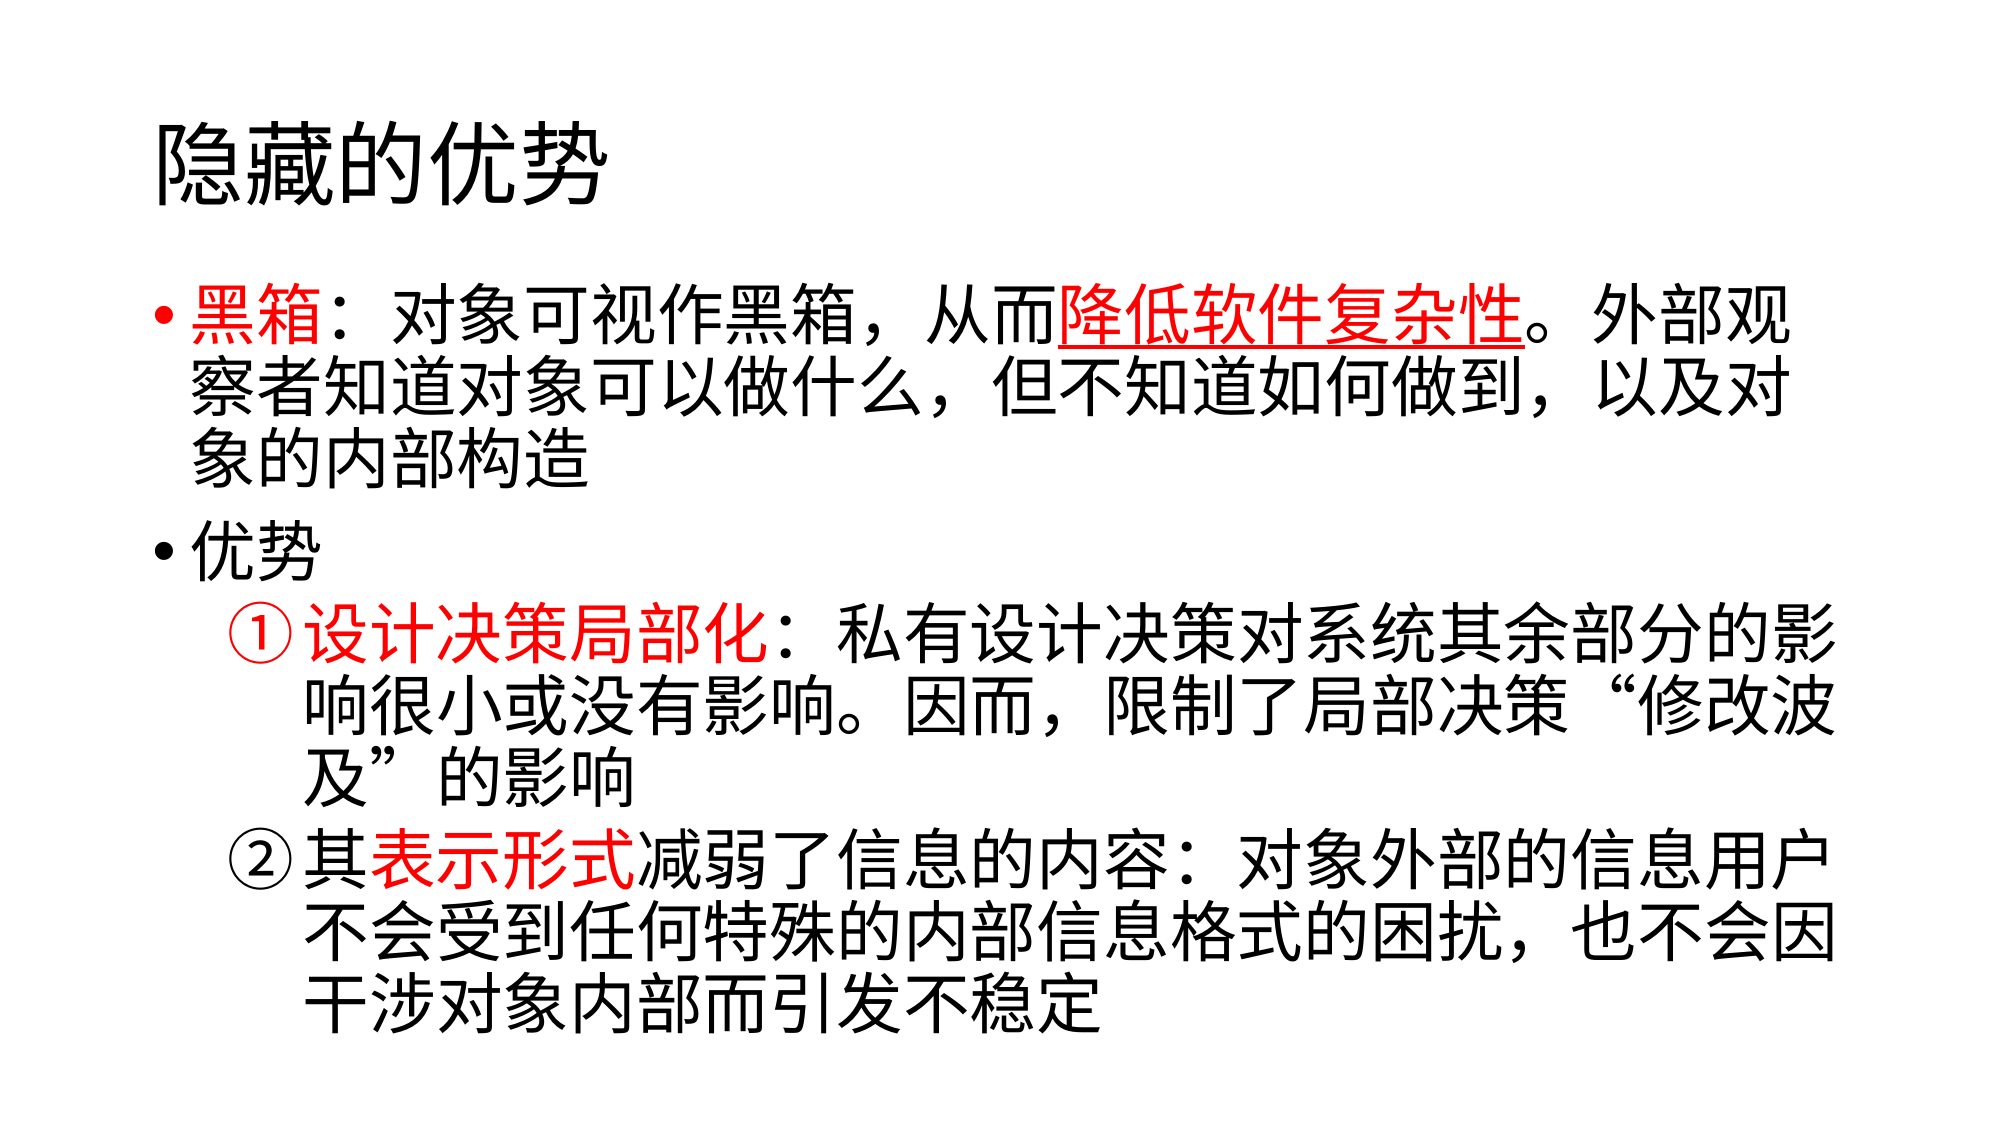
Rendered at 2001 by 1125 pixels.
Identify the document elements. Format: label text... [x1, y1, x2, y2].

list 黑箱：对象可视作黑箱，从而降低软件复杂性。外部观察者知道对象可以做什么，但不知道如何做到，以及对象的内部构造 优势 设计决策局部化：私有设计决策对系统其余部分的影响很小或没有影响。因而，限制了局部决策“修改波及”的影响 其表示形式减弱了信息的内容：对象外部的信息用户不会受到任何特殊的内部信息格式的困扰，也不会因干涉对象内部而引发不稳定 [137, 274, 1863, 1066]
title 隐藏的优势 [137, 59, 1863, 274]
